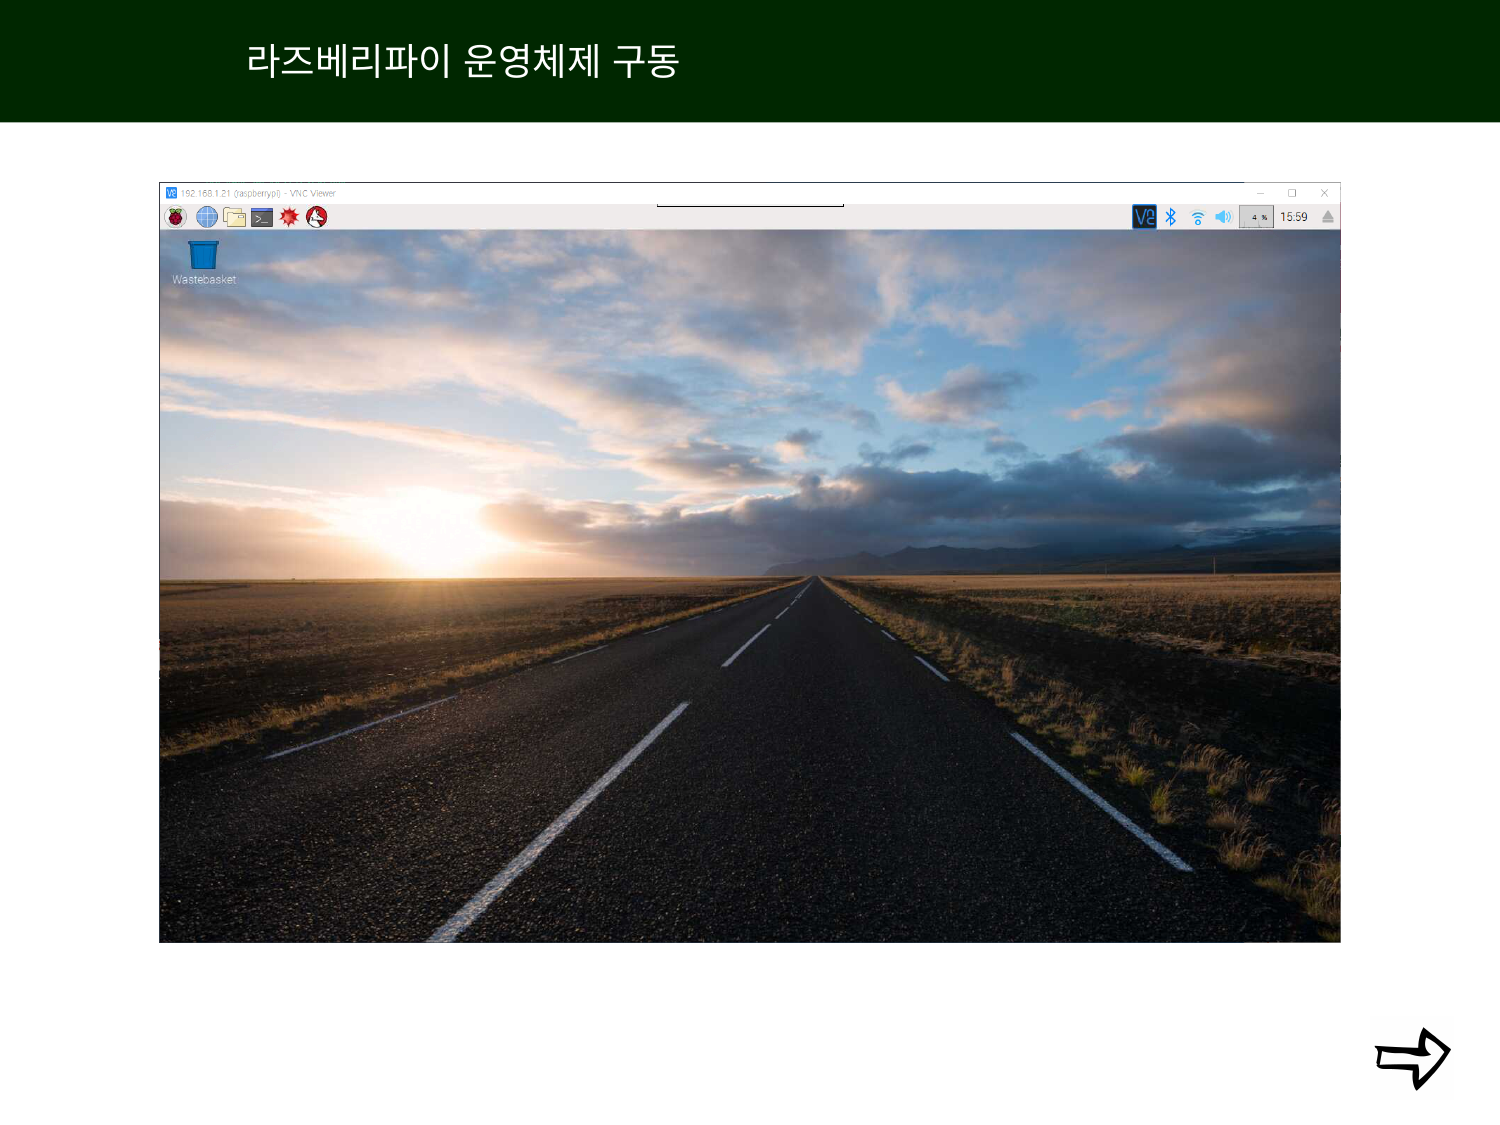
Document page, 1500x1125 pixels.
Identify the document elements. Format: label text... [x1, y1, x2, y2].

picture [159, 182, 1341, 943]
text_box [0, 0, 1500, 124]
text_box 라즈베리파이 운영체제 구동 [231, 30, 966, 91]
picture [1370, 1016, 1454, 1100]
